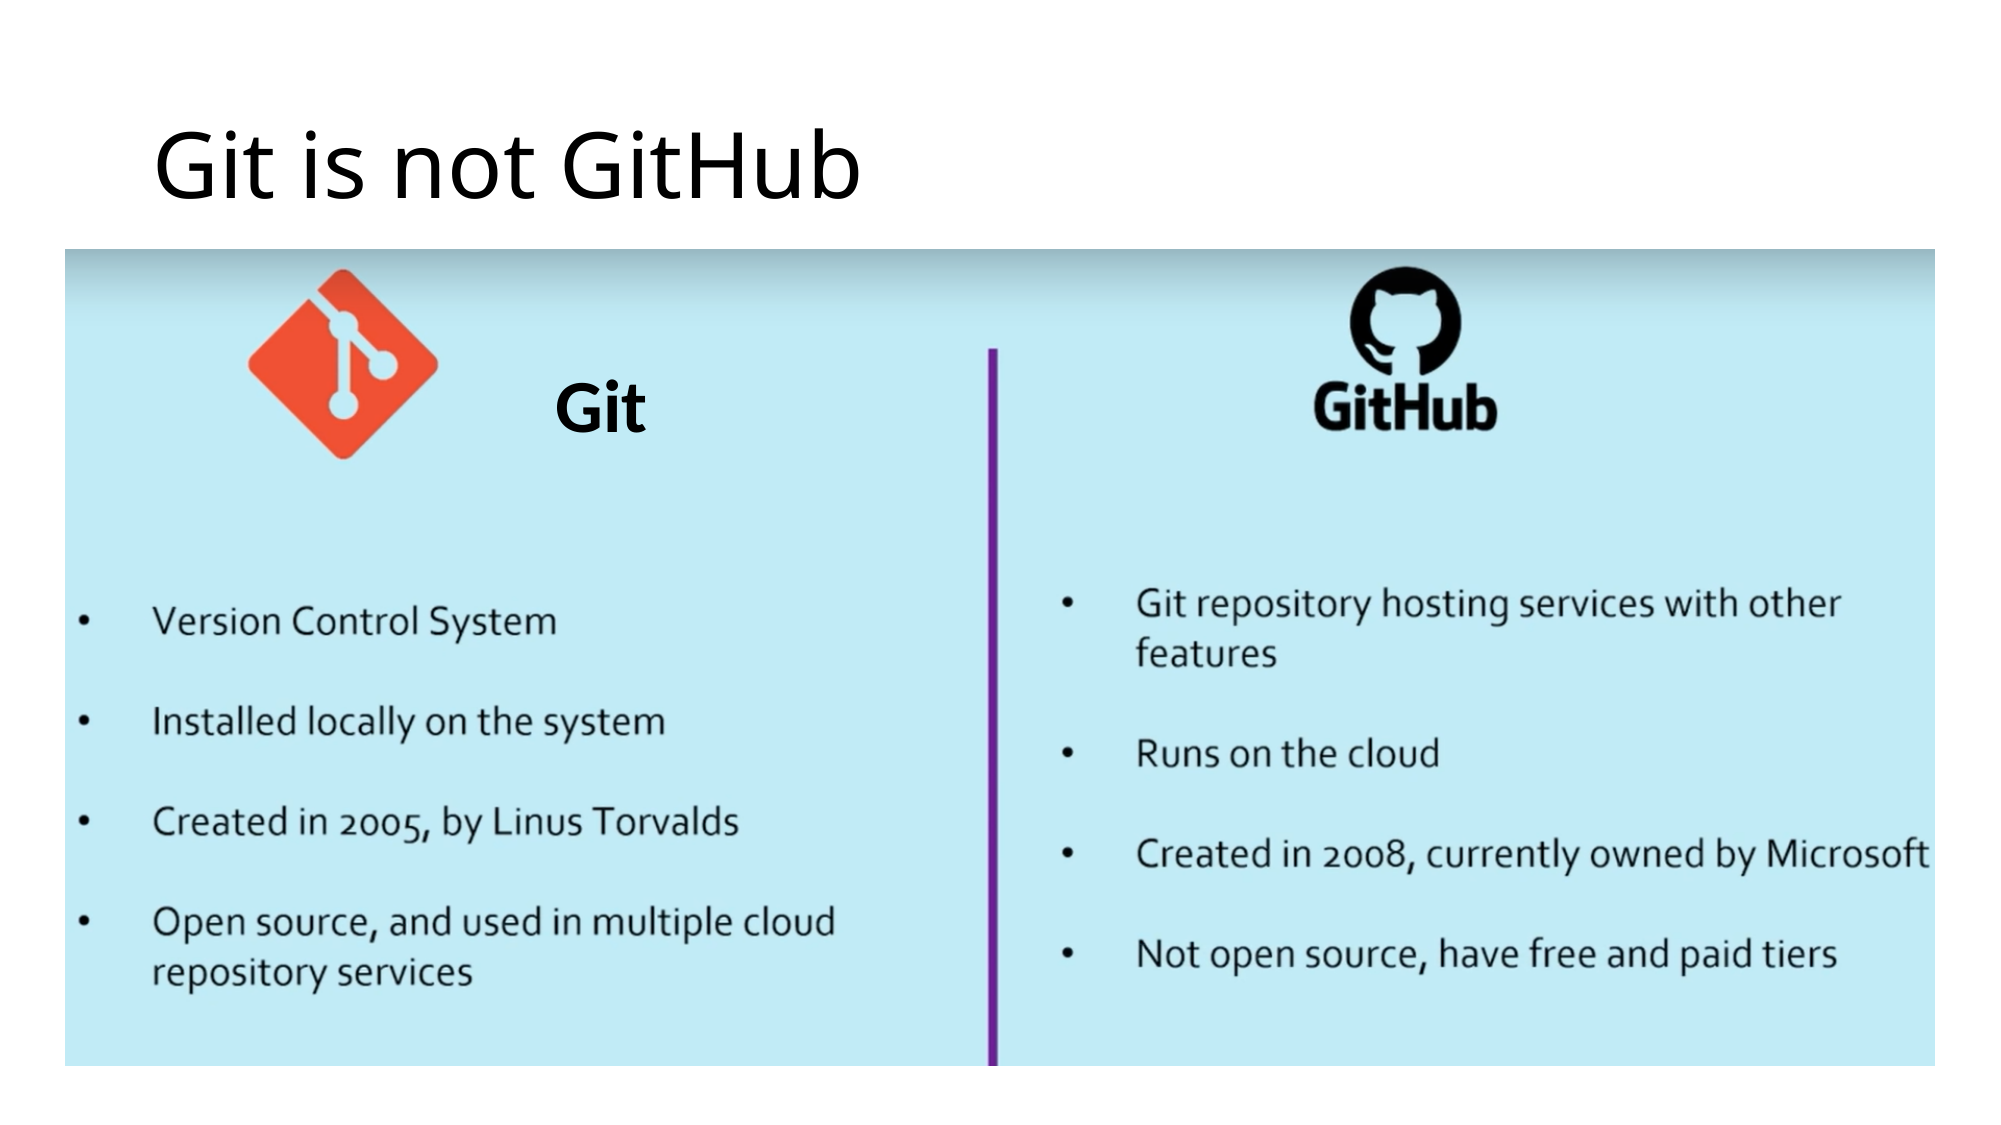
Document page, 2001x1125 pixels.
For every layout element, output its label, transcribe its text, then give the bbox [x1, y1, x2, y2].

picture [65, 249, 1935, 1066]
title Git is not GitHub [137, 59, 1863, 249]
